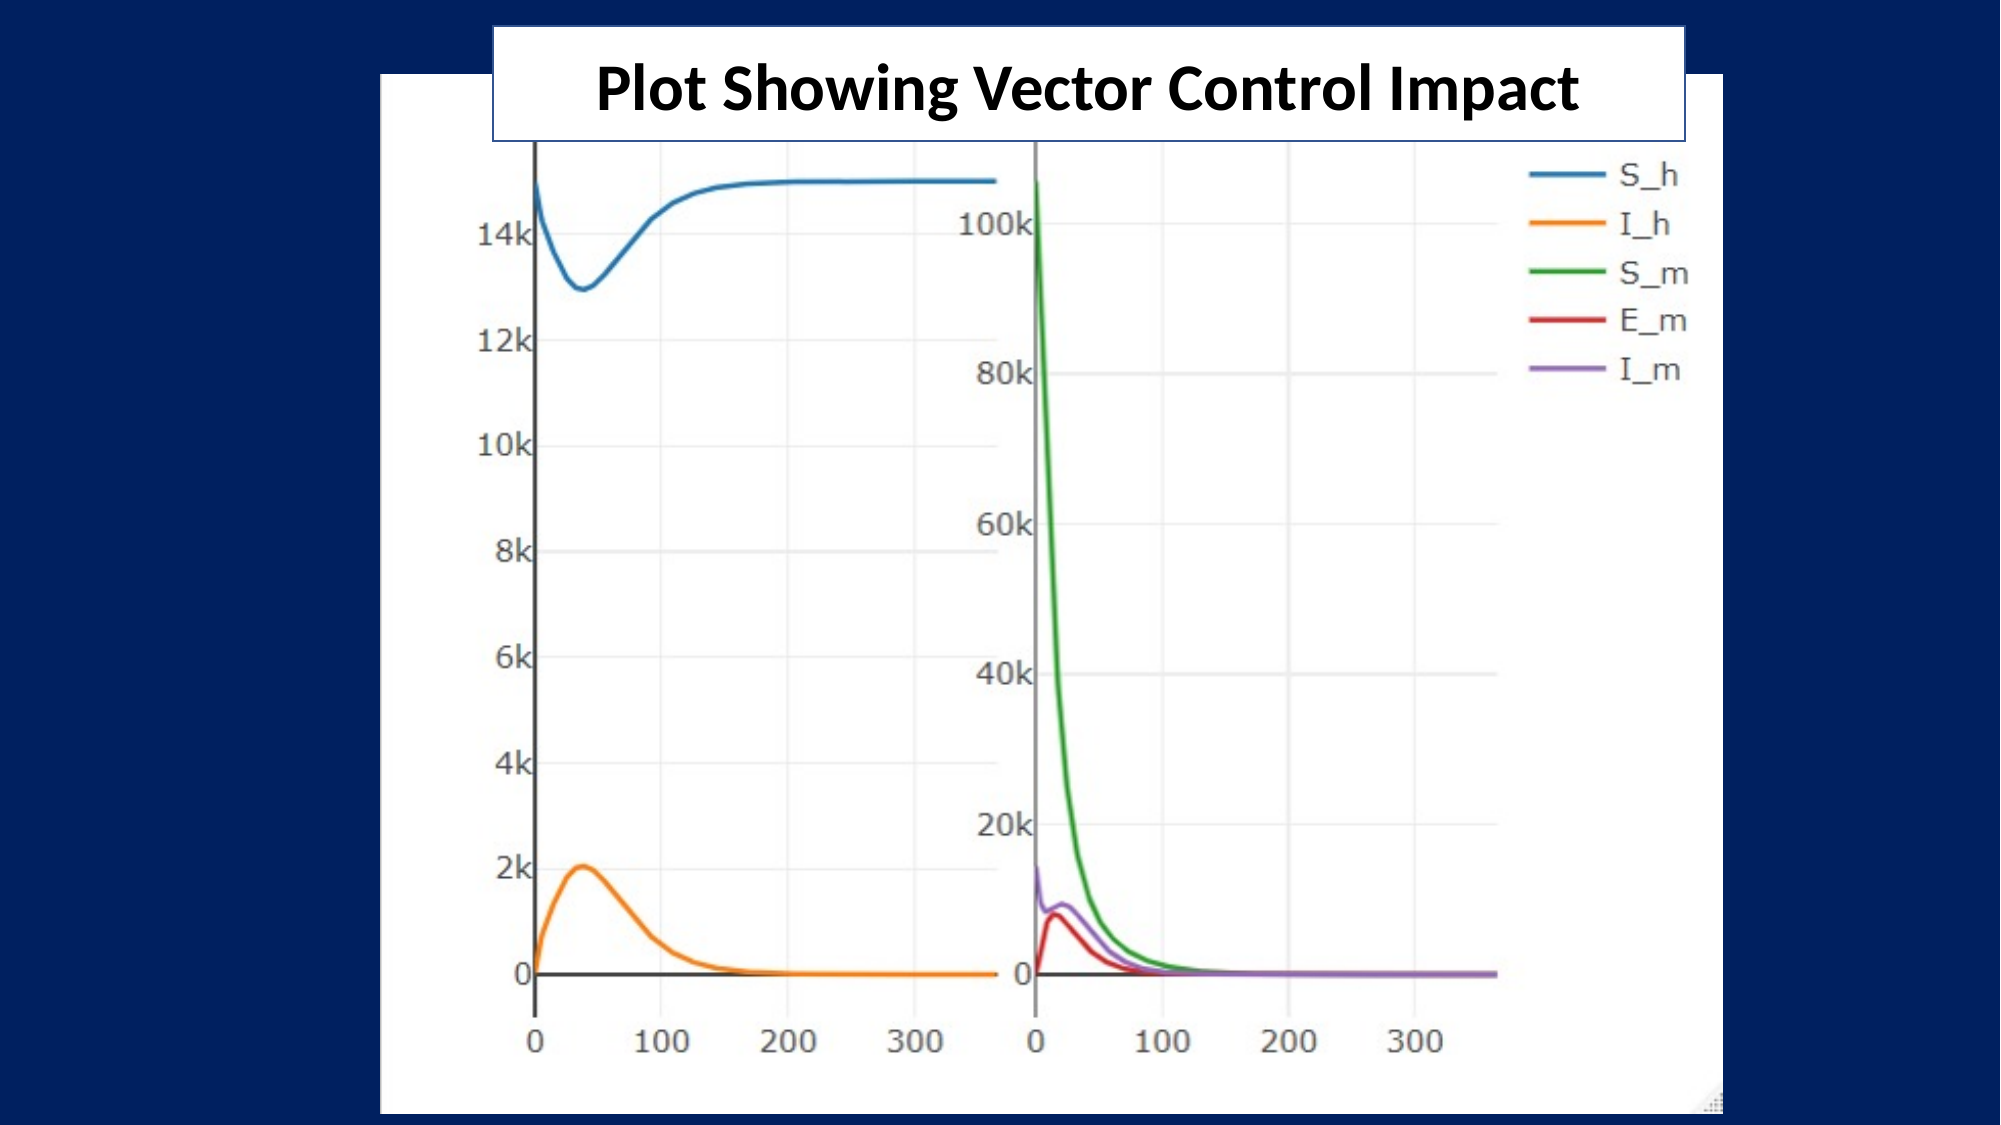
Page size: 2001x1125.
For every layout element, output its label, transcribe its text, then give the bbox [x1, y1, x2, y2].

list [380, 74, 1723, 1115]
text_box Plot Showing Vector Control Impact [492, 25, 1686, 74]
